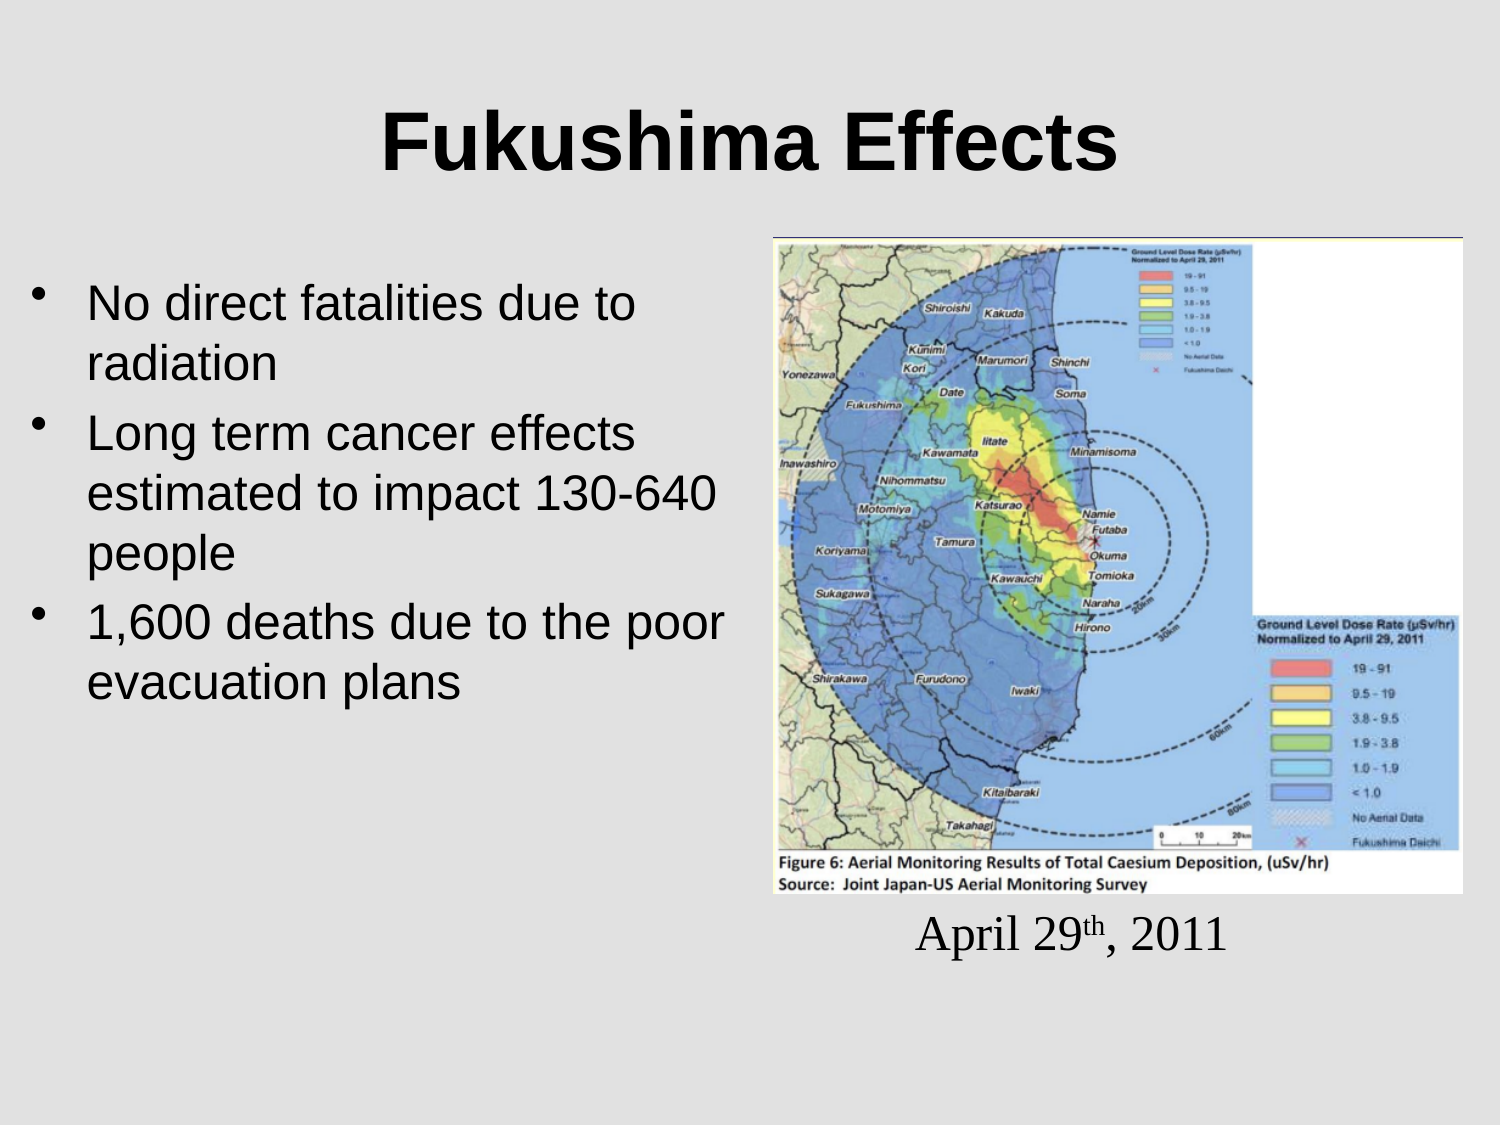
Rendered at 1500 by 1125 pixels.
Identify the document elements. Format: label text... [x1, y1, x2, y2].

text_box April 29th, 2011 [900, 902, 1388, 969]
list No direct fatalities due to radiation Long term cancer effects estimated to impact 130-640 people 1,600 deaths due to the poor evacuation plans [15, 262, 754, 1088]
title Fukushima Effects [112, 37, 1388, 238]
picture [773, 237, 1463, 894]
